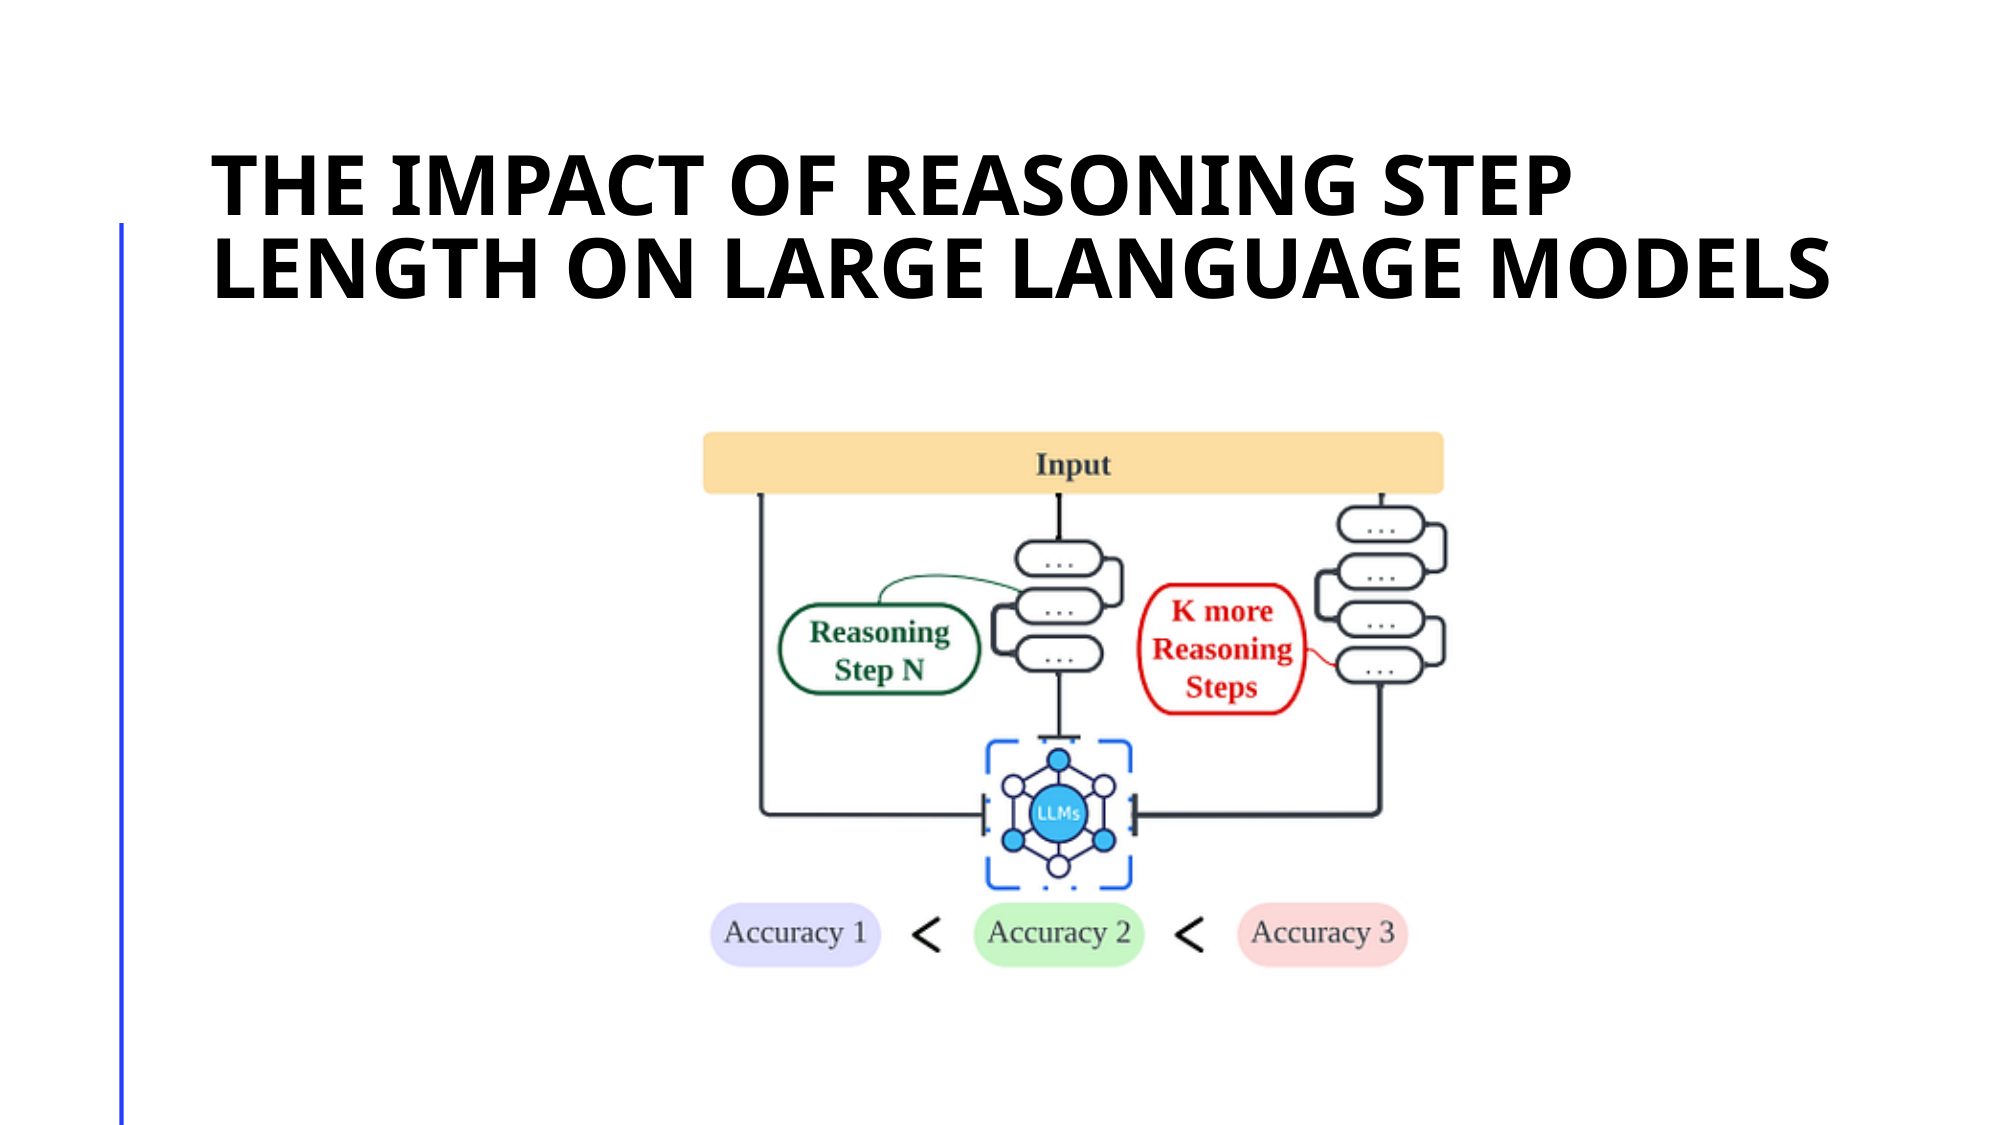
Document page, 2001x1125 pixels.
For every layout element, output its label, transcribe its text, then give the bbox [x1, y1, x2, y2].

title The Impact of Reasoning Step Length on Large Language Models [210, 104, 1865, 315]
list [501, 344, 1573, 1020]
